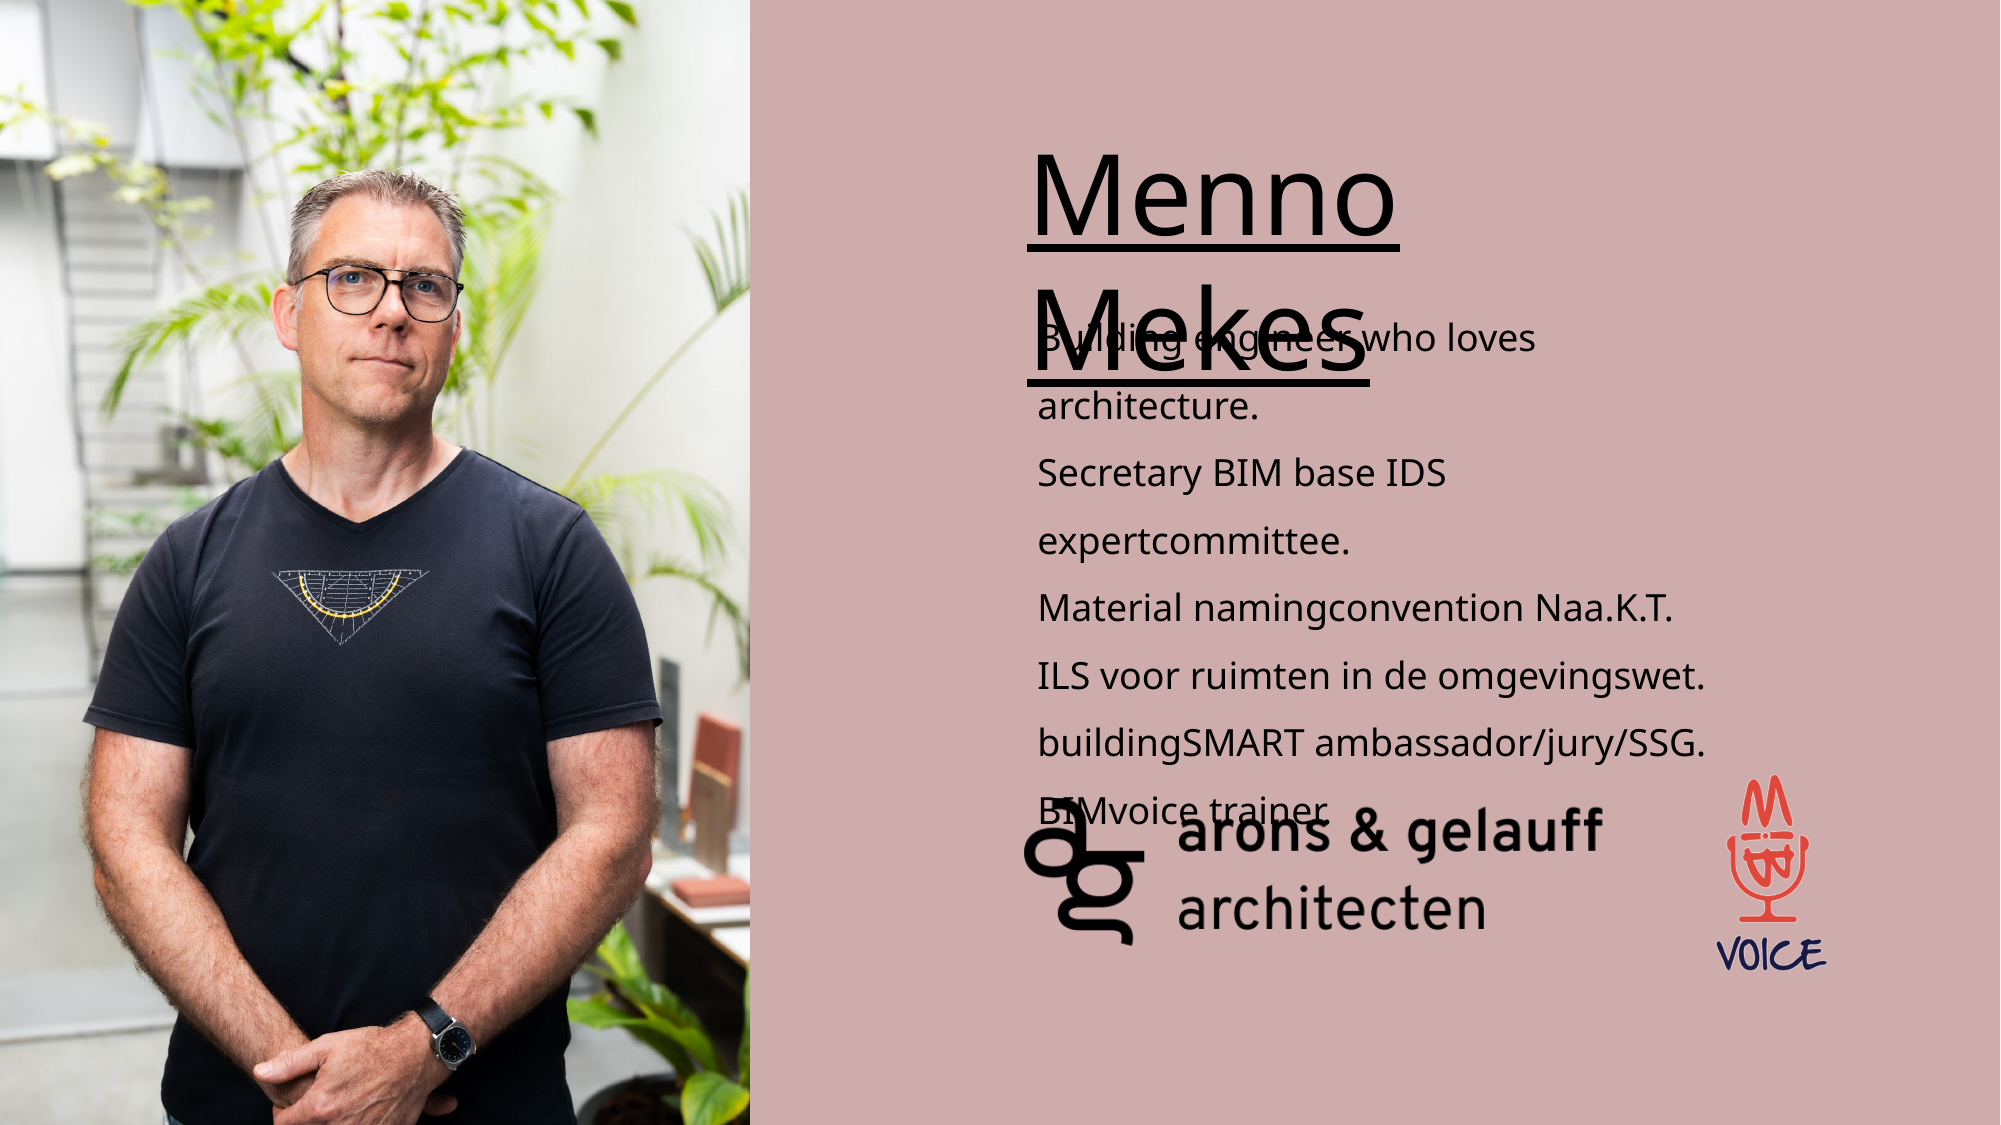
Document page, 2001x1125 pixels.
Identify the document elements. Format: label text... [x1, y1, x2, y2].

picture [1022, 796, 1604, 948]
text_box Building engineer who loves architecture. Secretary BIM base IDS expertcommittee. Material namingconvention Naa.K.T. ILS voor ruimten in de omgevingswet. buildingSMART ambassador/jury/SSG. BIMvoice trainer. [1022, 284, 1782, 839]
picture [0, 0, 750, 1125]
picture [1630, 731, 1913, 1014]
text_box Menno Mekes [1012, 115, 1772, 401]
